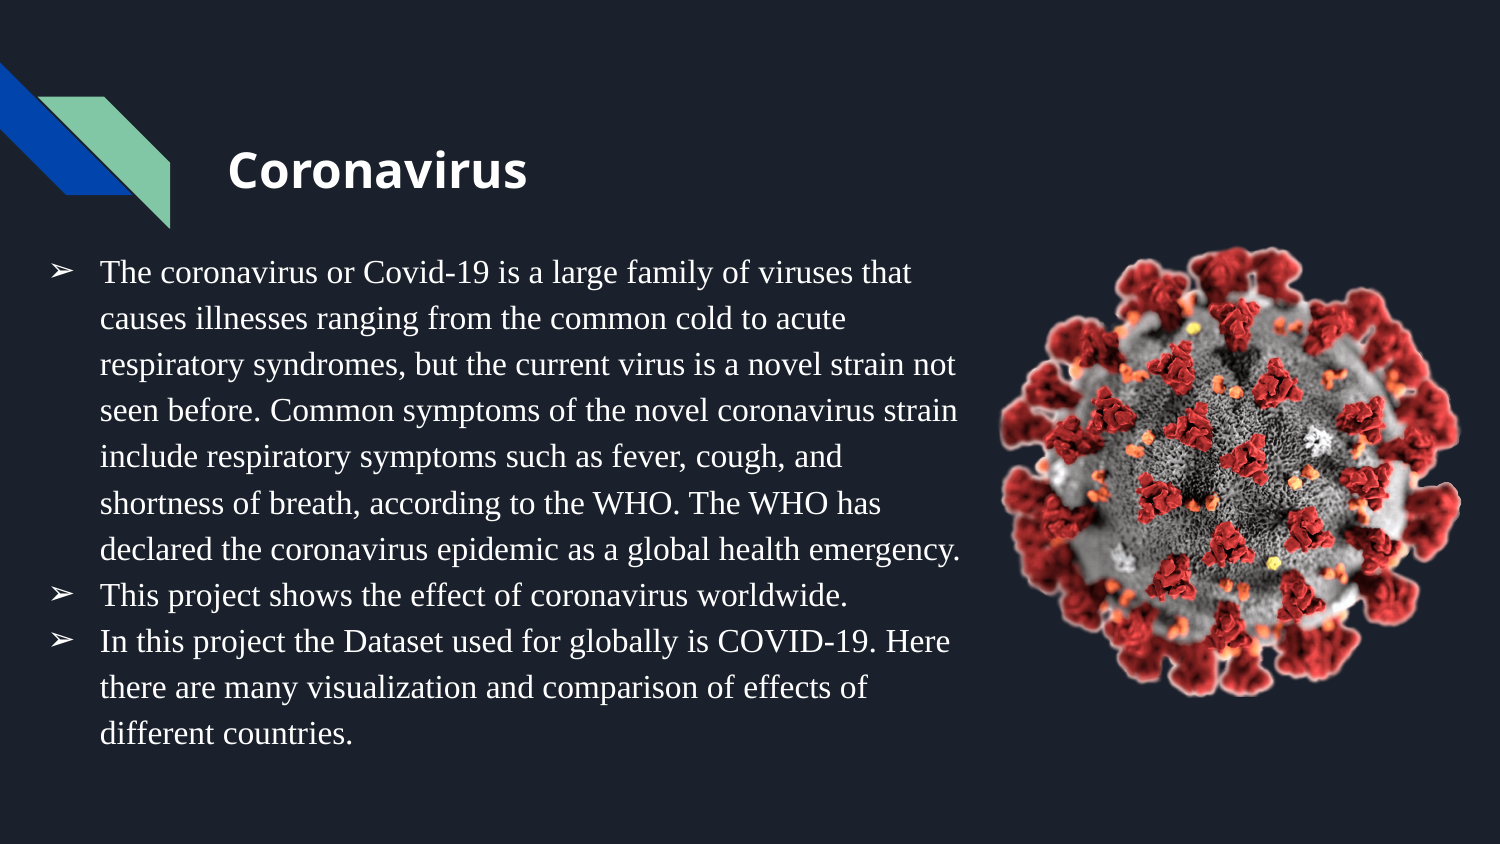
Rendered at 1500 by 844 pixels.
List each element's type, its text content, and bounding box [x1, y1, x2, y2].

title Coronavirus [212, 64, 1368, 215]
list The coronavirus or Covid-19 is a large family of viruses that causes illnesses ranging from the common cold to acute respiratory syndromes, but the current virus is a novel strain not seen before. Common symptoms of the novel coronavirus strain include respiratory symptoms such as fever, cough, and shortness of breath, according to the WHO. The WHO has declared the coronavirus epidemic as a global health emergency. This project shows the effect of coronavirus worldwide. In this project the Dataset used for globally is COVID-19. Here there are many visualization and comparison of effects of different countries. [13, 228, 987, 816]
picture [997, 244, 1462, 698]
